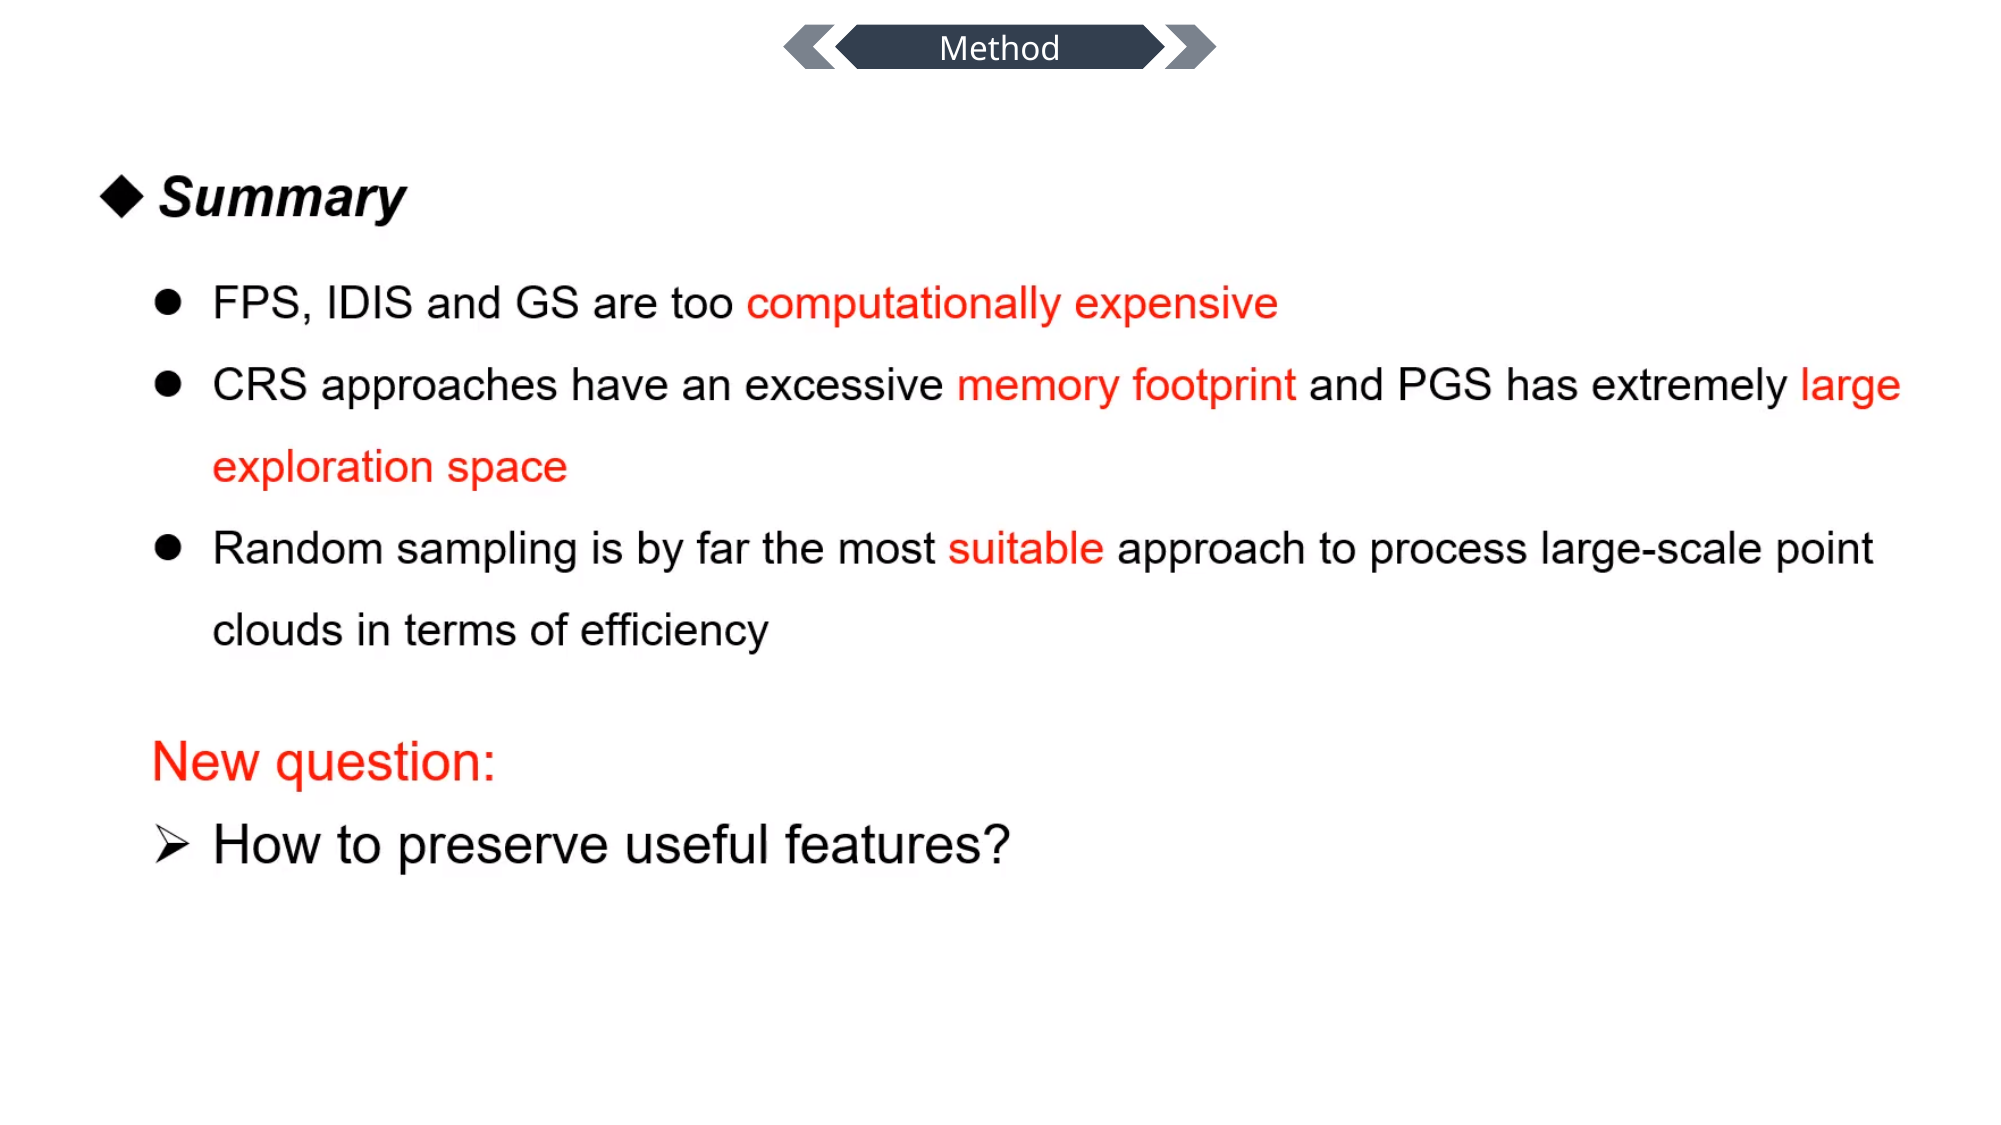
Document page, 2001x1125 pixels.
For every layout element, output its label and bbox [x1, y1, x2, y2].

text_box [783, 24, 1217, 69]
picture [92, 164, 1908, 885]
